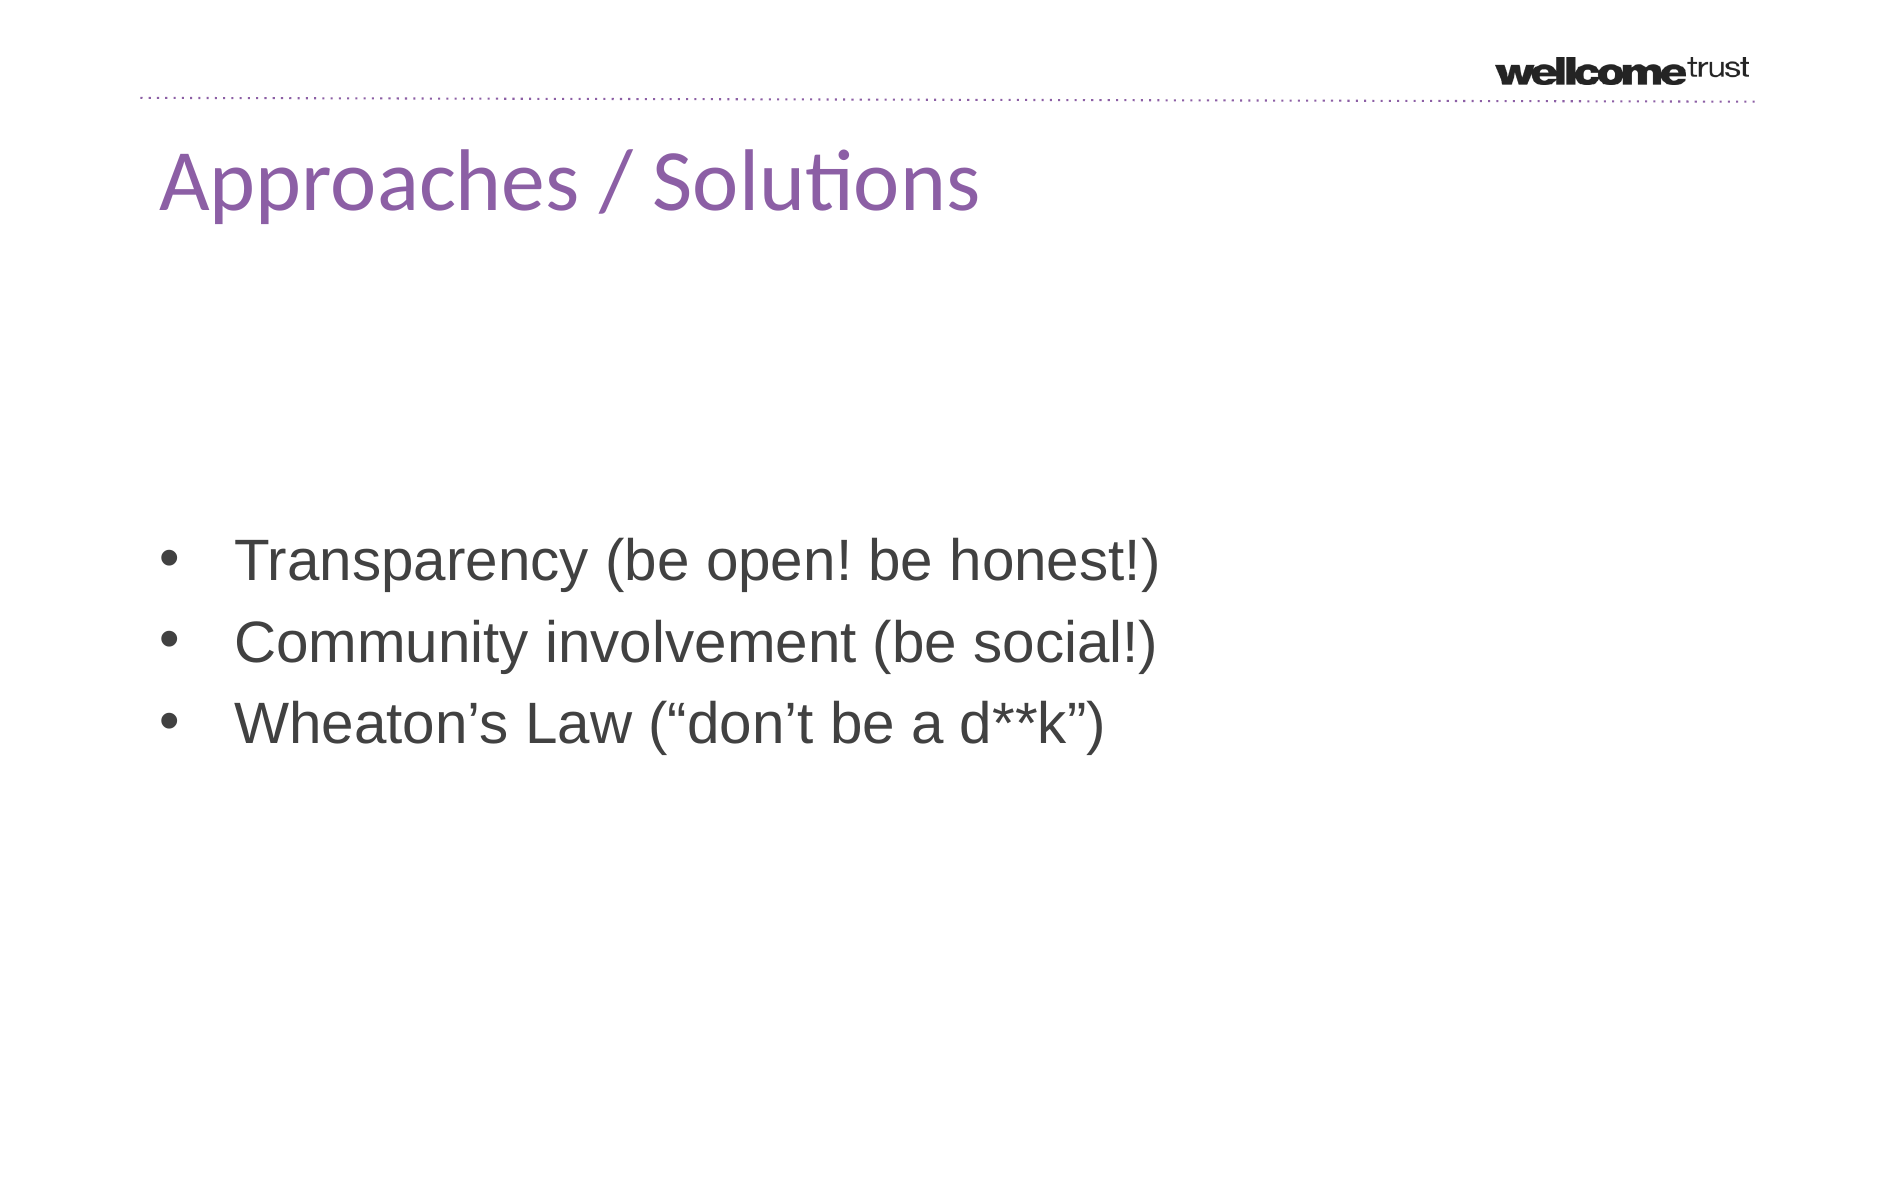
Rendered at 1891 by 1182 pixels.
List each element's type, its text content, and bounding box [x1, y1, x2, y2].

title Approaches / Solutions [141, 119, 1749, 232]
list Transparency (be open! be honest!) Community involvement (be social!) Wheaton’s Law (“don’t be a d**k”) [141, 268, 1749, 1112]
